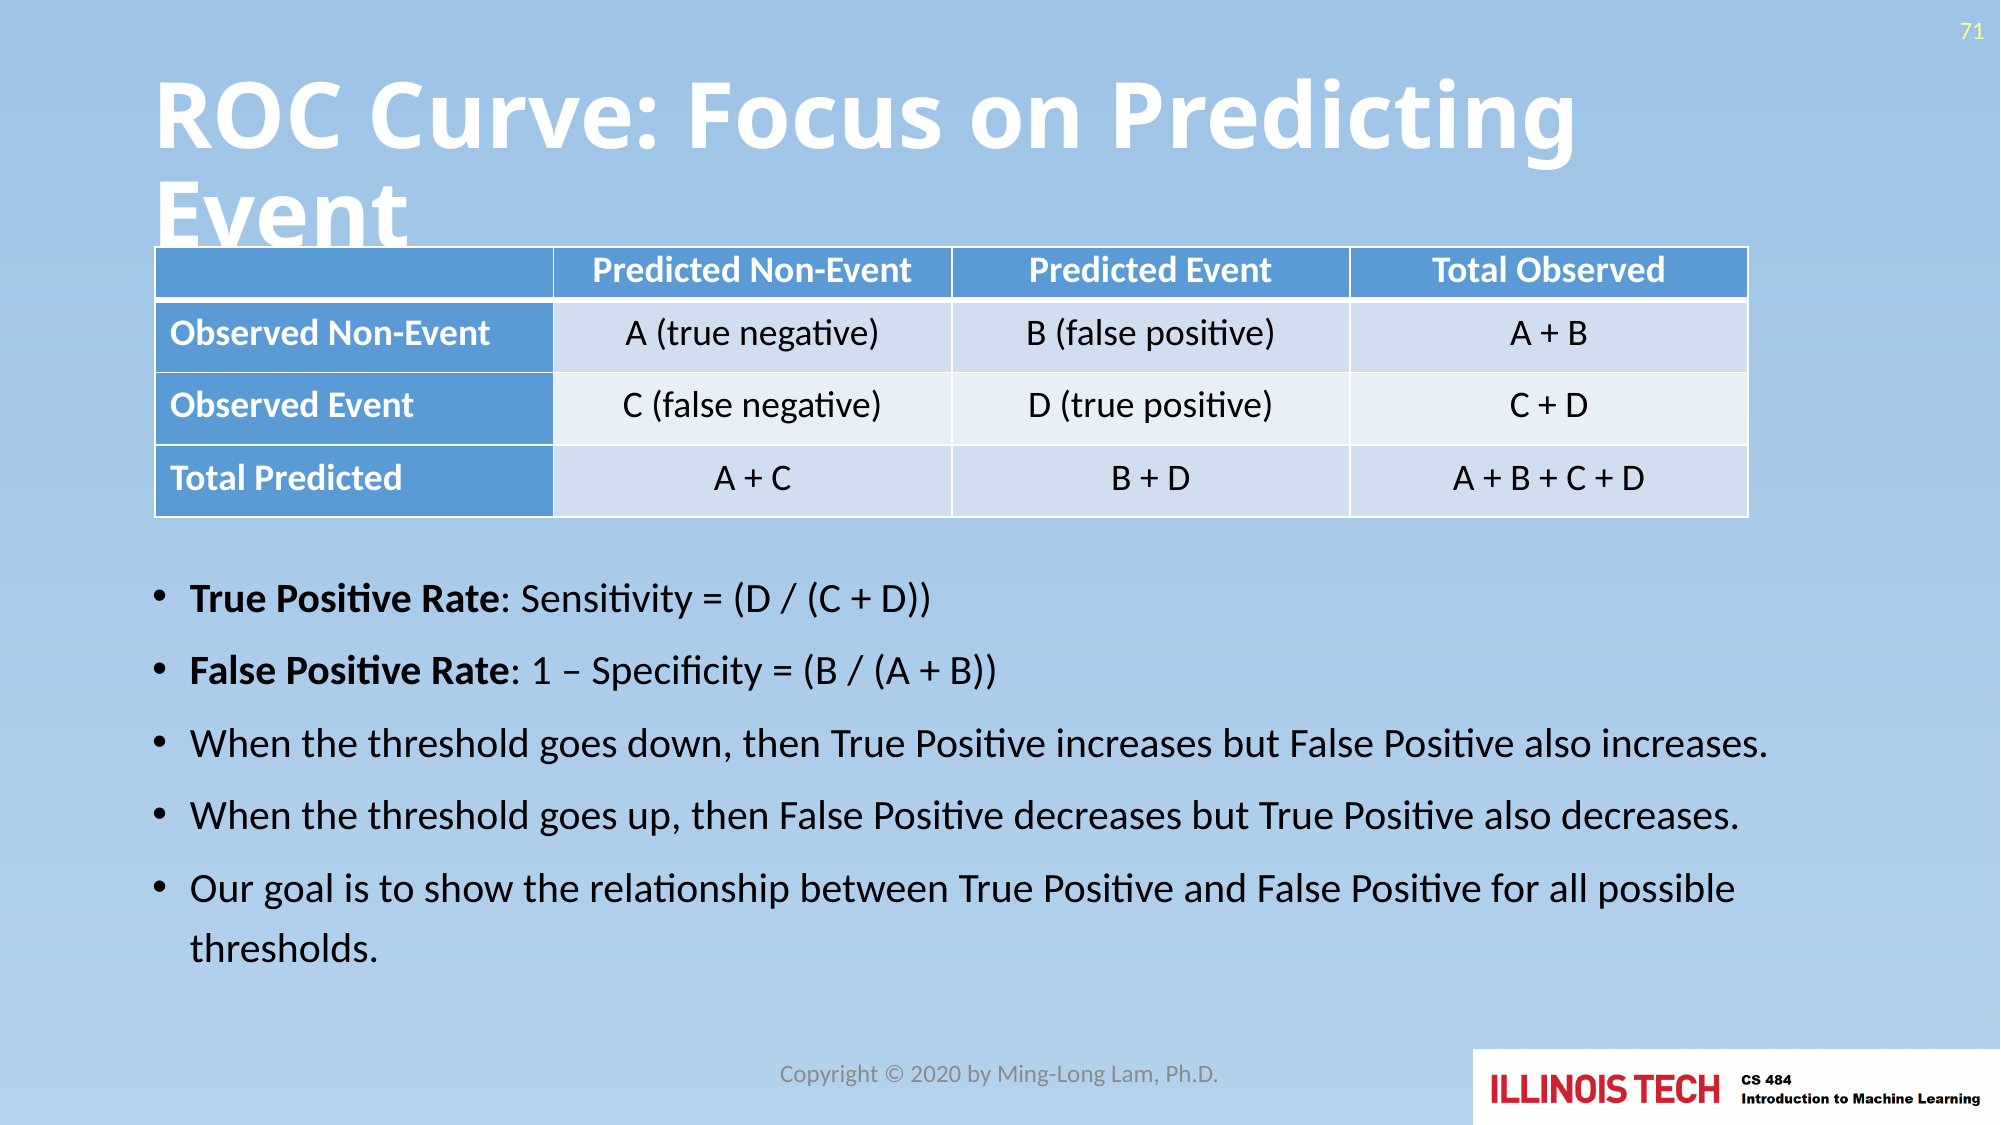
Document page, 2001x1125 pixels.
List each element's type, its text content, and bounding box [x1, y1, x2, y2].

table_cell B (false positive) [953, 303, 1349, 372]
title ROC Curve: Focus on Predicting Event [137, 59, 1863, 278]
table_cell A + C [554, 446, 951, 516]
table_cell C + D [1351, 373, 1747, 444]
table_cell A (true negative) [554, 303, 951, 372]
table_header [156, 248, 553, 297]
picture [1473, 1049, 2000, 1125]
table_header Predicted Event [953, 248, 1349, 297]
table_cell B + D [953, 446, 1349, 516]
footer Copyright © 2020 by Ming-Long Lam, Ph.D. [662, 1042, 1338, 1103]
table_cell C (false negative) [554, 373, 951, 444]
table_cell Observed Event [156, 373, 553, 444]
table_cell A + B [1351, 303, 1747, 372]
table_cell Total Predicted [156, 446, 553, 516]
list True Positive Rate: Sensitivity = (D / (C + D)) False Positive Rate: 1 – Specificity = (B / (A + B)) When the threshold goes down, then True Positive increases but False Positive also increases. When the threshold goes up, then False Positive decreases but True Positive also decreases. Our goal is to show the relationship between True Positive and False Positive for all possible thresholds. [137, 553, 1796, 1014]
table_header Total Observed [1351, 248, 1747, 297]
table_cell A + B + C + D [1351, 446, 1747, 516]
slide_number 71 [1550, 0, 2000, 60]
table_cell Observed Non-Event [156, 303, 553, 372]
table_header Predicted Non-Event [554, 248, 951, 297]
table_cell D (true positive) [953, 373, 1349, 444]
